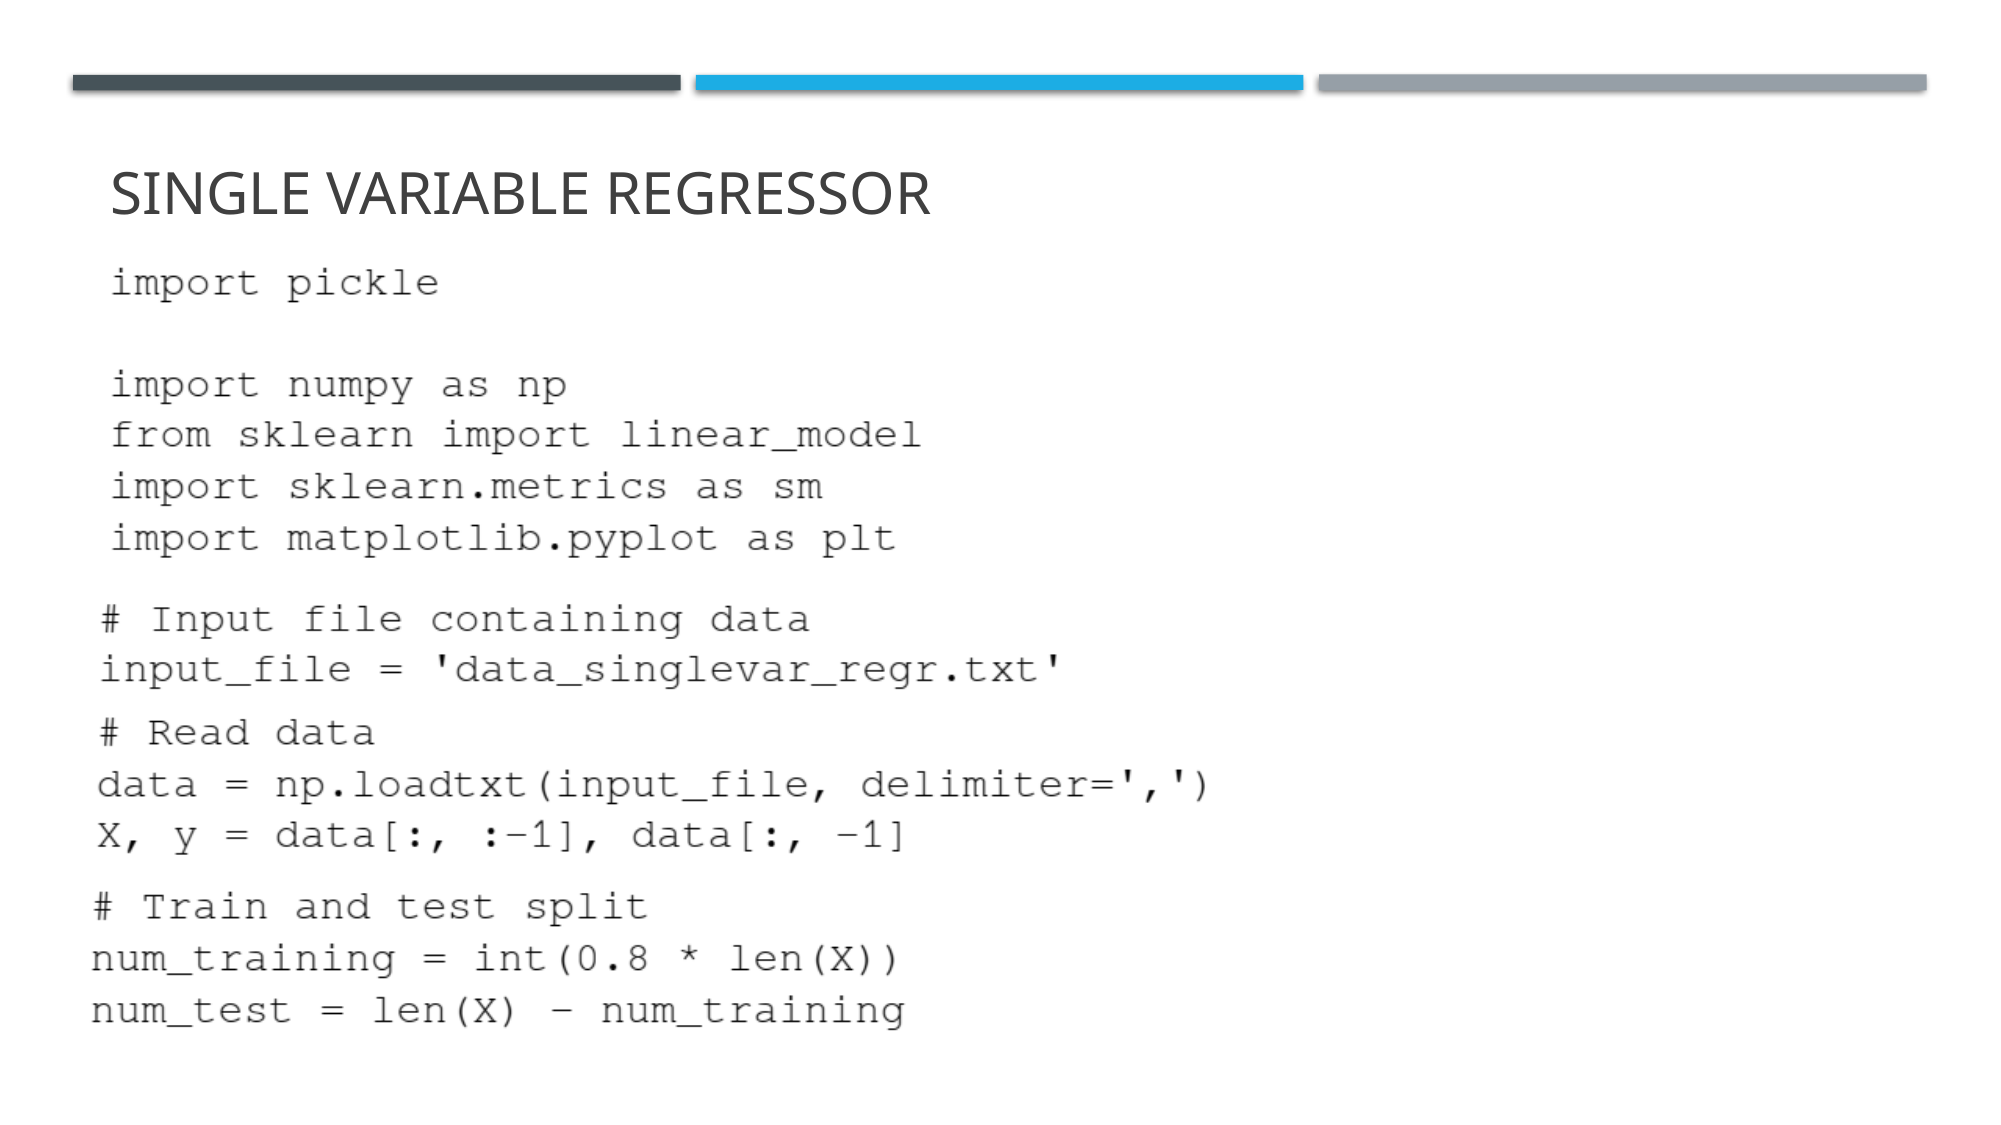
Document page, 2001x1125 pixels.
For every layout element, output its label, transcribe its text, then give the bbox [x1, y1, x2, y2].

title Single variable regressor [95, 115, 1905, 234]
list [94, 253, 957, 573]
picture [77, 880, 923, 1046]
picture [94, 591, 1093, 709]
picture [77, 710, 1231, 878]
